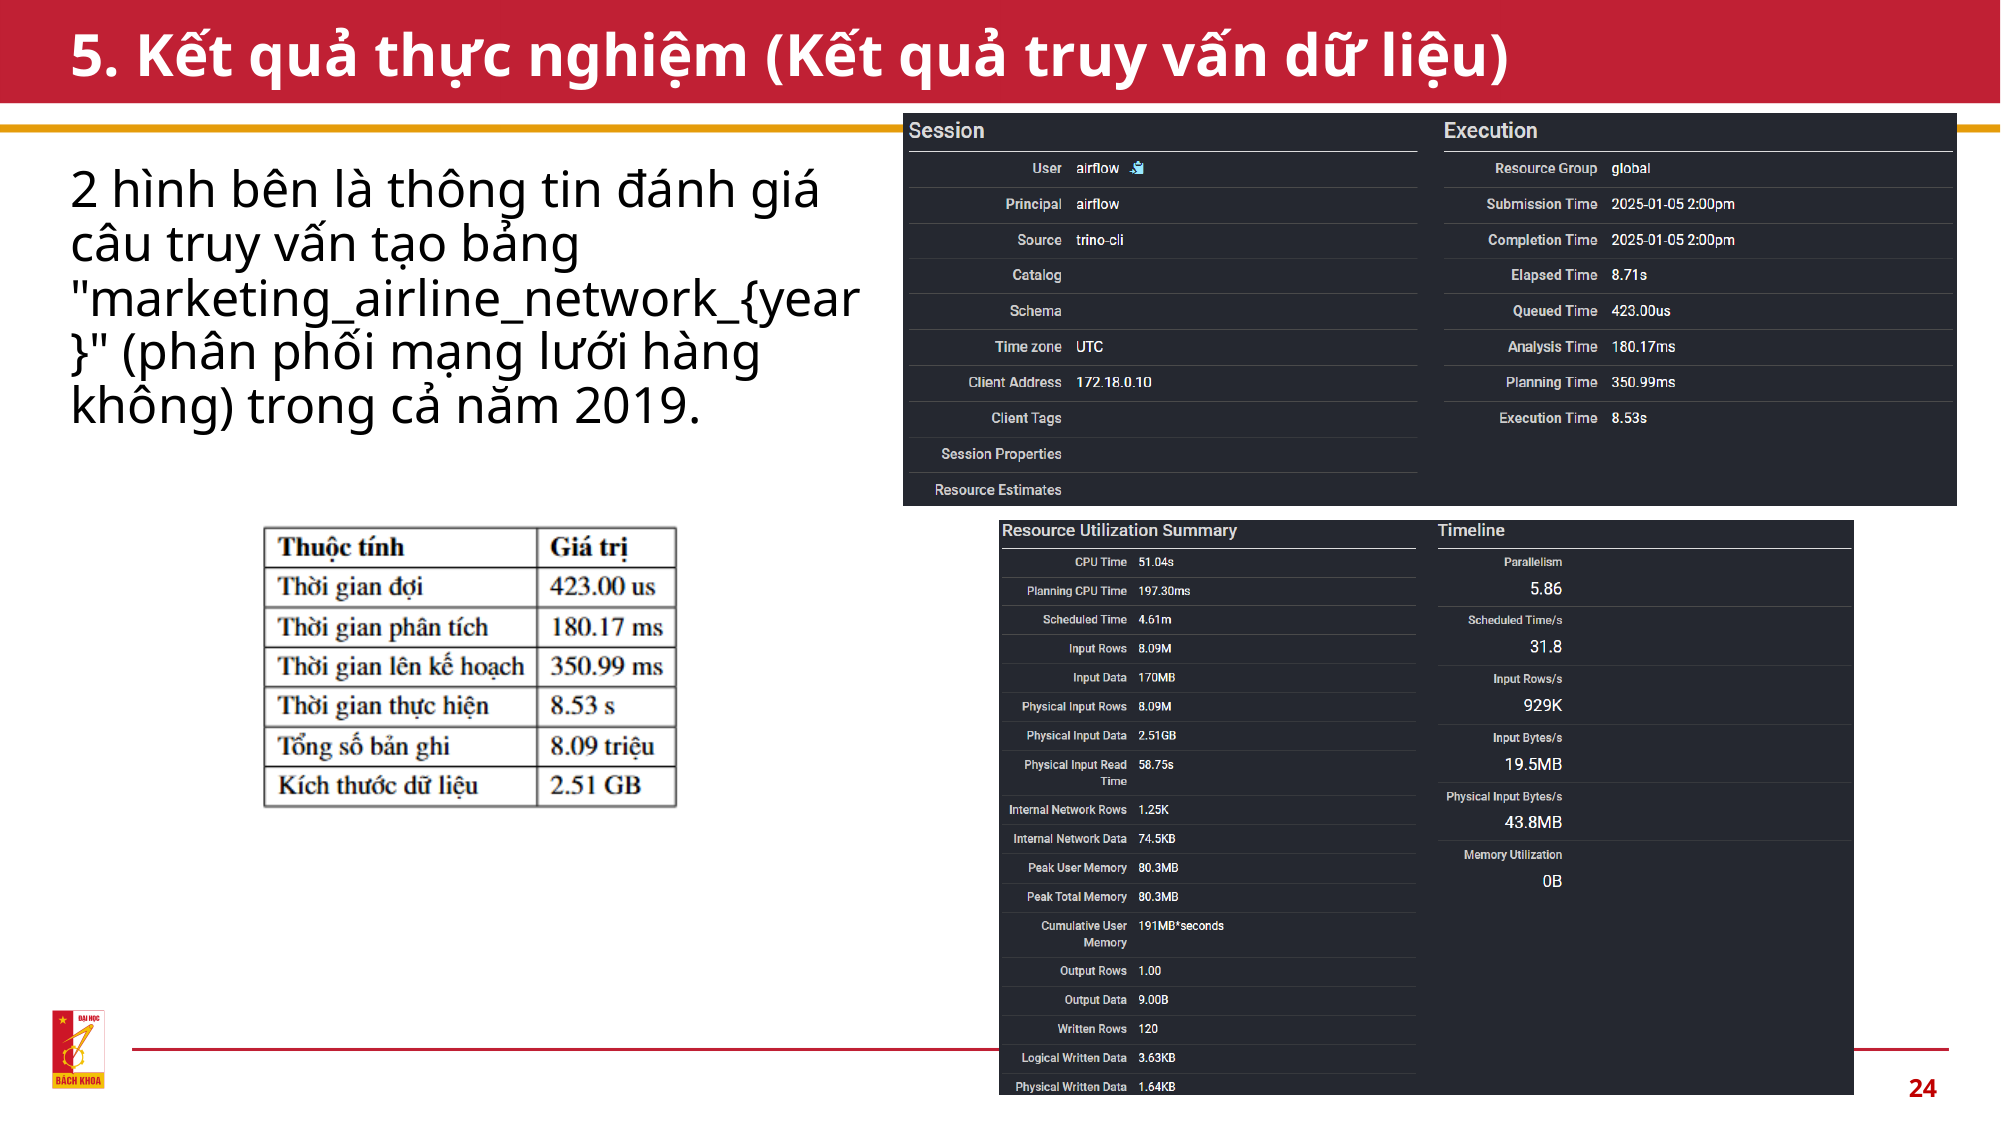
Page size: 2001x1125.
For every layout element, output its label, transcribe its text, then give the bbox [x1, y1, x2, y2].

slide_number 24 [1502, 1065, 1953, 1125]
title 5. Kết quả thực nghiệm (Kết quả truy vấn dữ liệu) [55, 18, 1945, 90]
list 2 hình bên là thông tin đánh giá câu truy vấn tạo bảng "marketing_airline_network_{year}" (phân phối mạng lưới hàng không) trong cả năm 2019. [55, 157, 885, 968]
picture [0, 0, 2001, 1125]
